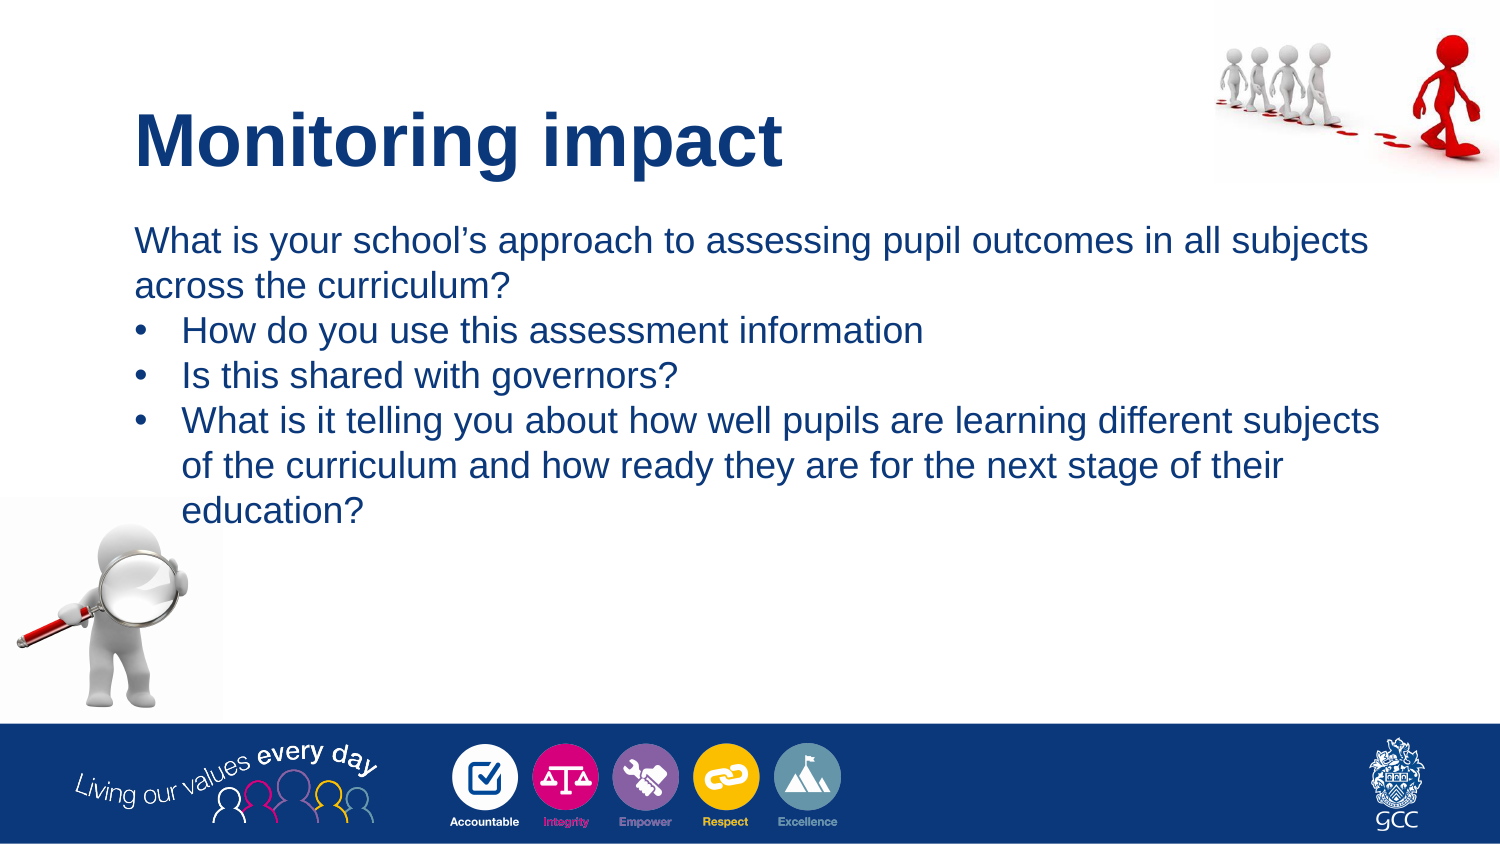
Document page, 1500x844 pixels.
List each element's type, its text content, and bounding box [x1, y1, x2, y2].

picture [450, 824, 841, 828]
picture [1369, 737, 1425, 831]
text_box Monitoring impact What is your school’s approach to assessing pupil outcomes in all subjects across the curriculum? How do you use this assessment information Is this shared with governors? What is it telling you about how well pupils are learning different subjects of the curriculum and how ready they are for the next stage of their education? [119, 84, 1412, 824]
picture [0, 496, 223, 721]
picture [1214, 0, 1500, 184]
